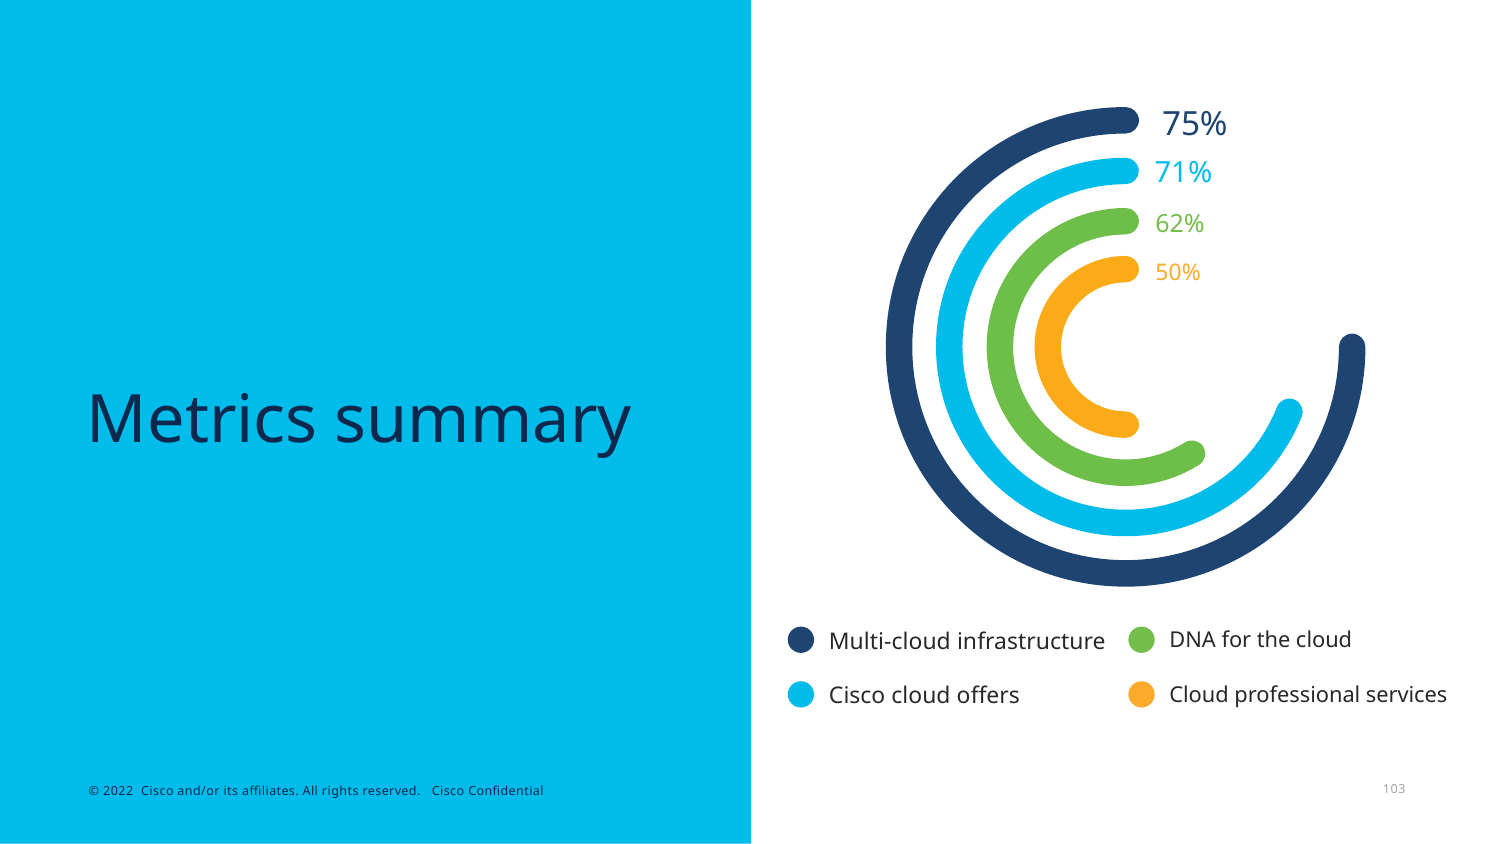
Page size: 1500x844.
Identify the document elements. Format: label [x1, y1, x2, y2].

text_box [885, 94, 1366, 587]
text_box [785, 618, 1470, 661]
text_box [785, 673, 1470, 716]
title [71, 272, 697, 572]
